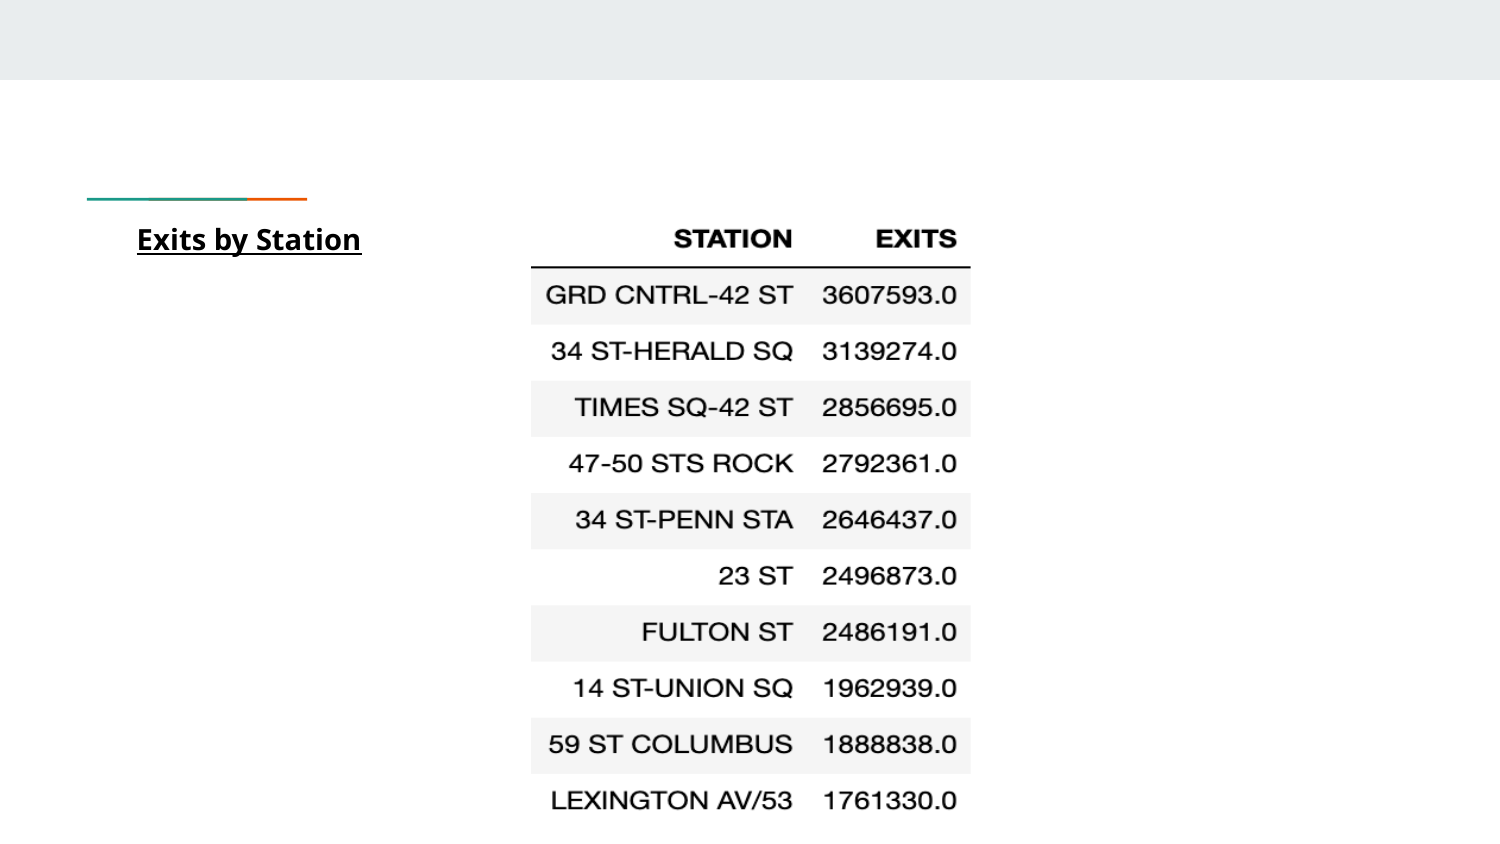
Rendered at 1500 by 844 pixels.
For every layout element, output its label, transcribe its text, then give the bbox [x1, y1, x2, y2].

text_box Exits by Station [121, 206, 528, 297]
picture [530, 205, 1005, 828]
